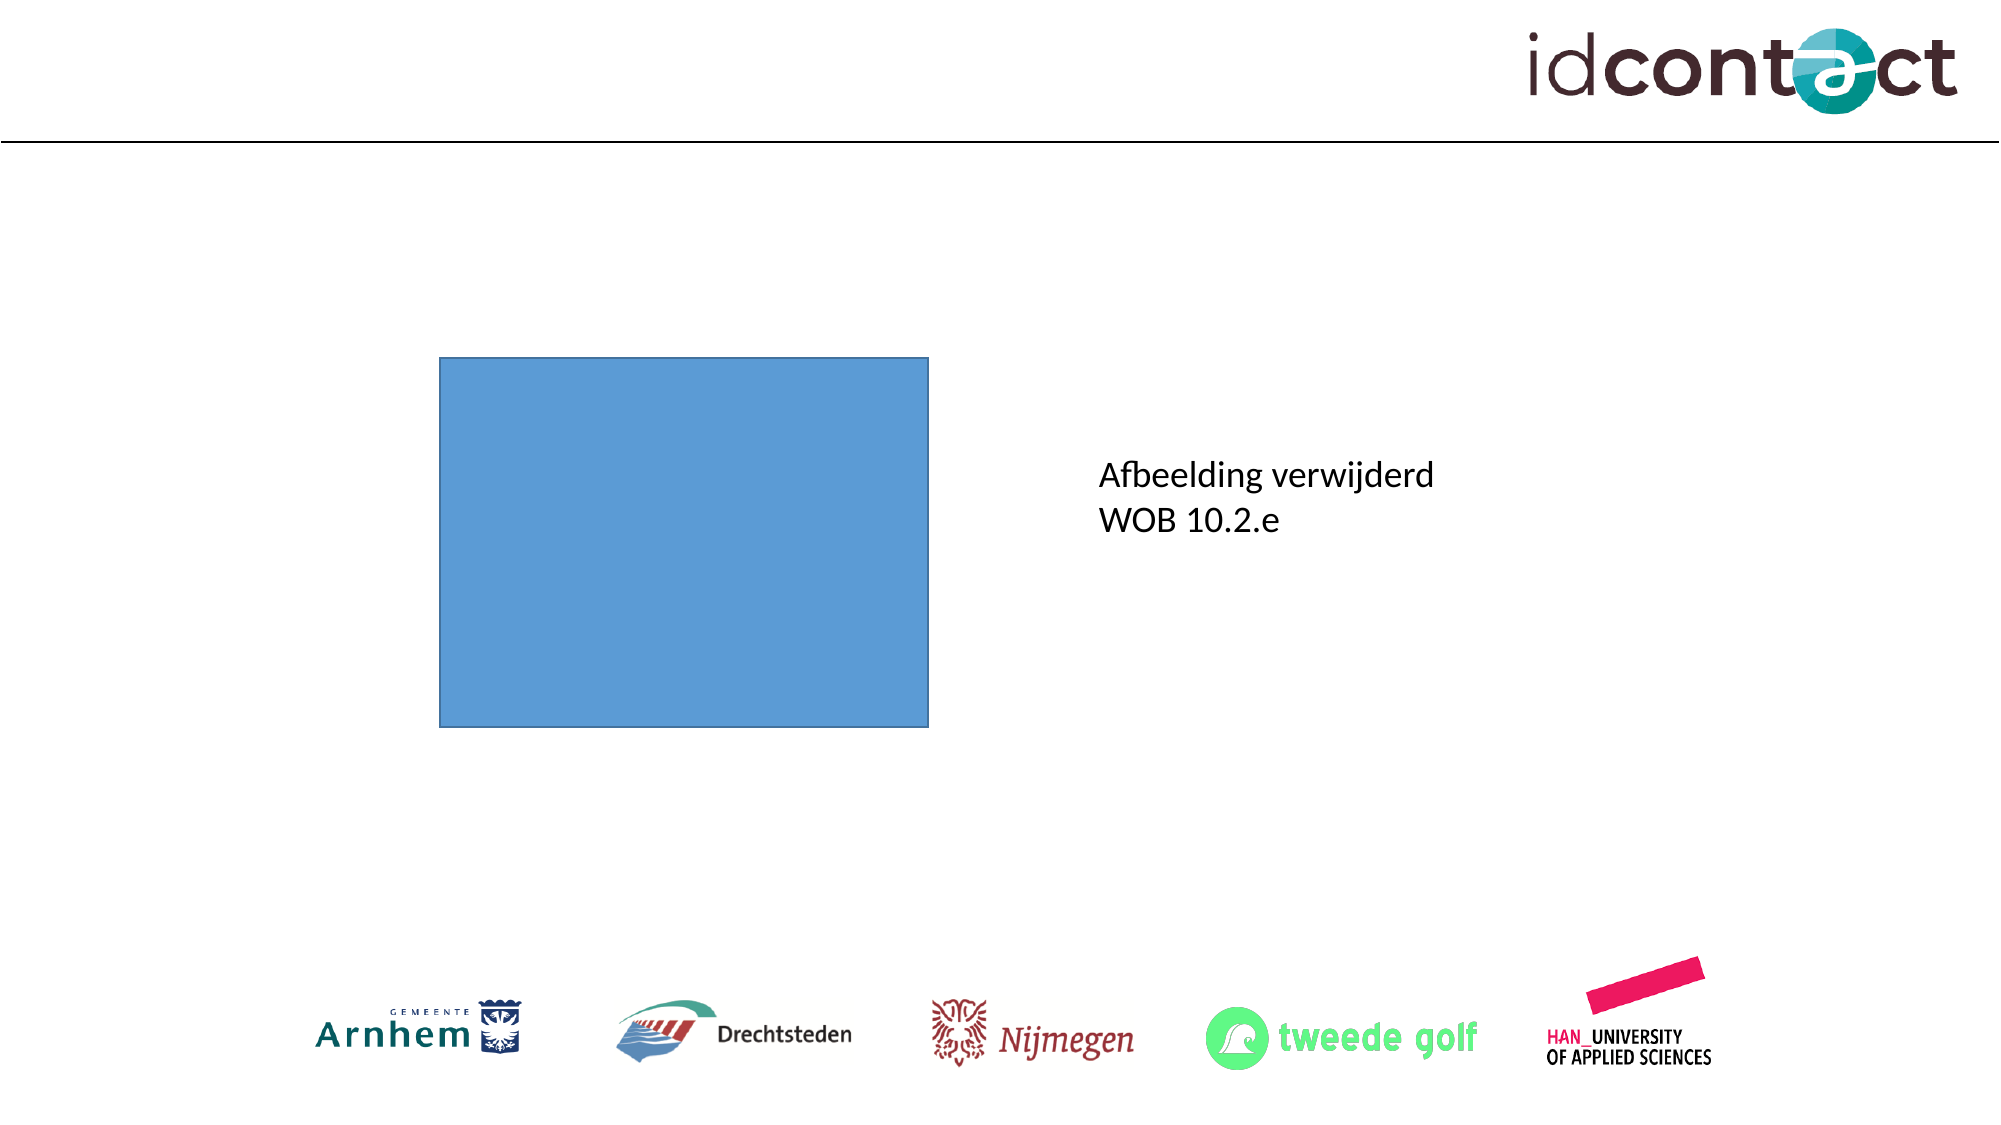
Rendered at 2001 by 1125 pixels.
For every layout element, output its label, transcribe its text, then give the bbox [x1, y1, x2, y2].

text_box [289, 928, 1711, 1092]
text_box [439, 357, 929, 728]
text_box Afbeelding verwijderd WOB 10.2.e [1083, 442, 1534, 548]
table_header [1, 0, 1999, 141]
picture [1512, 16, 1982, 126]
